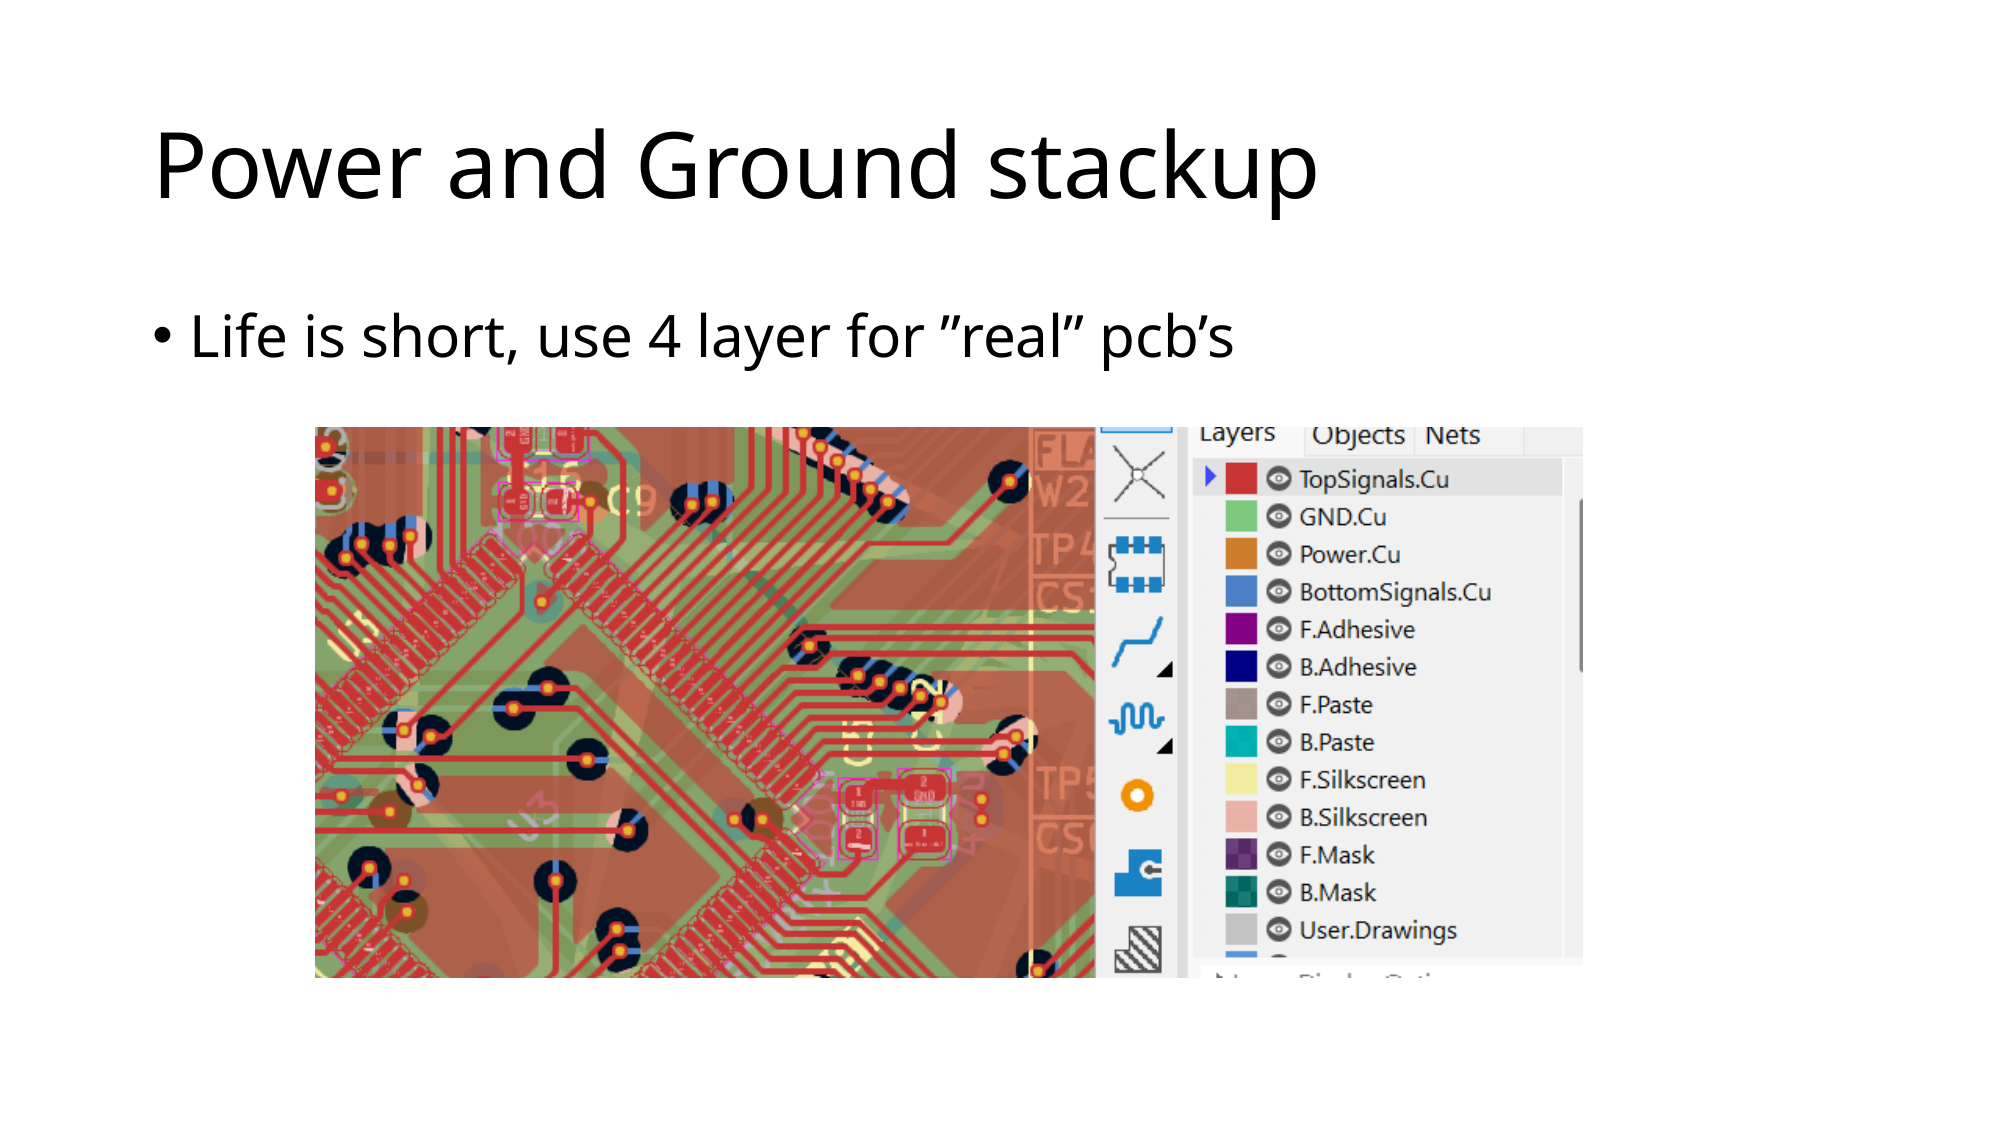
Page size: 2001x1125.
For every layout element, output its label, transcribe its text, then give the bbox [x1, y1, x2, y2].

picture [314, 426, 1583, 979]
list Life is short, use 4 layer for ”real” pcb’s [137, 299, 1863, 1014]
title Power and Ground stackup [137, 59, 1863, 278]
